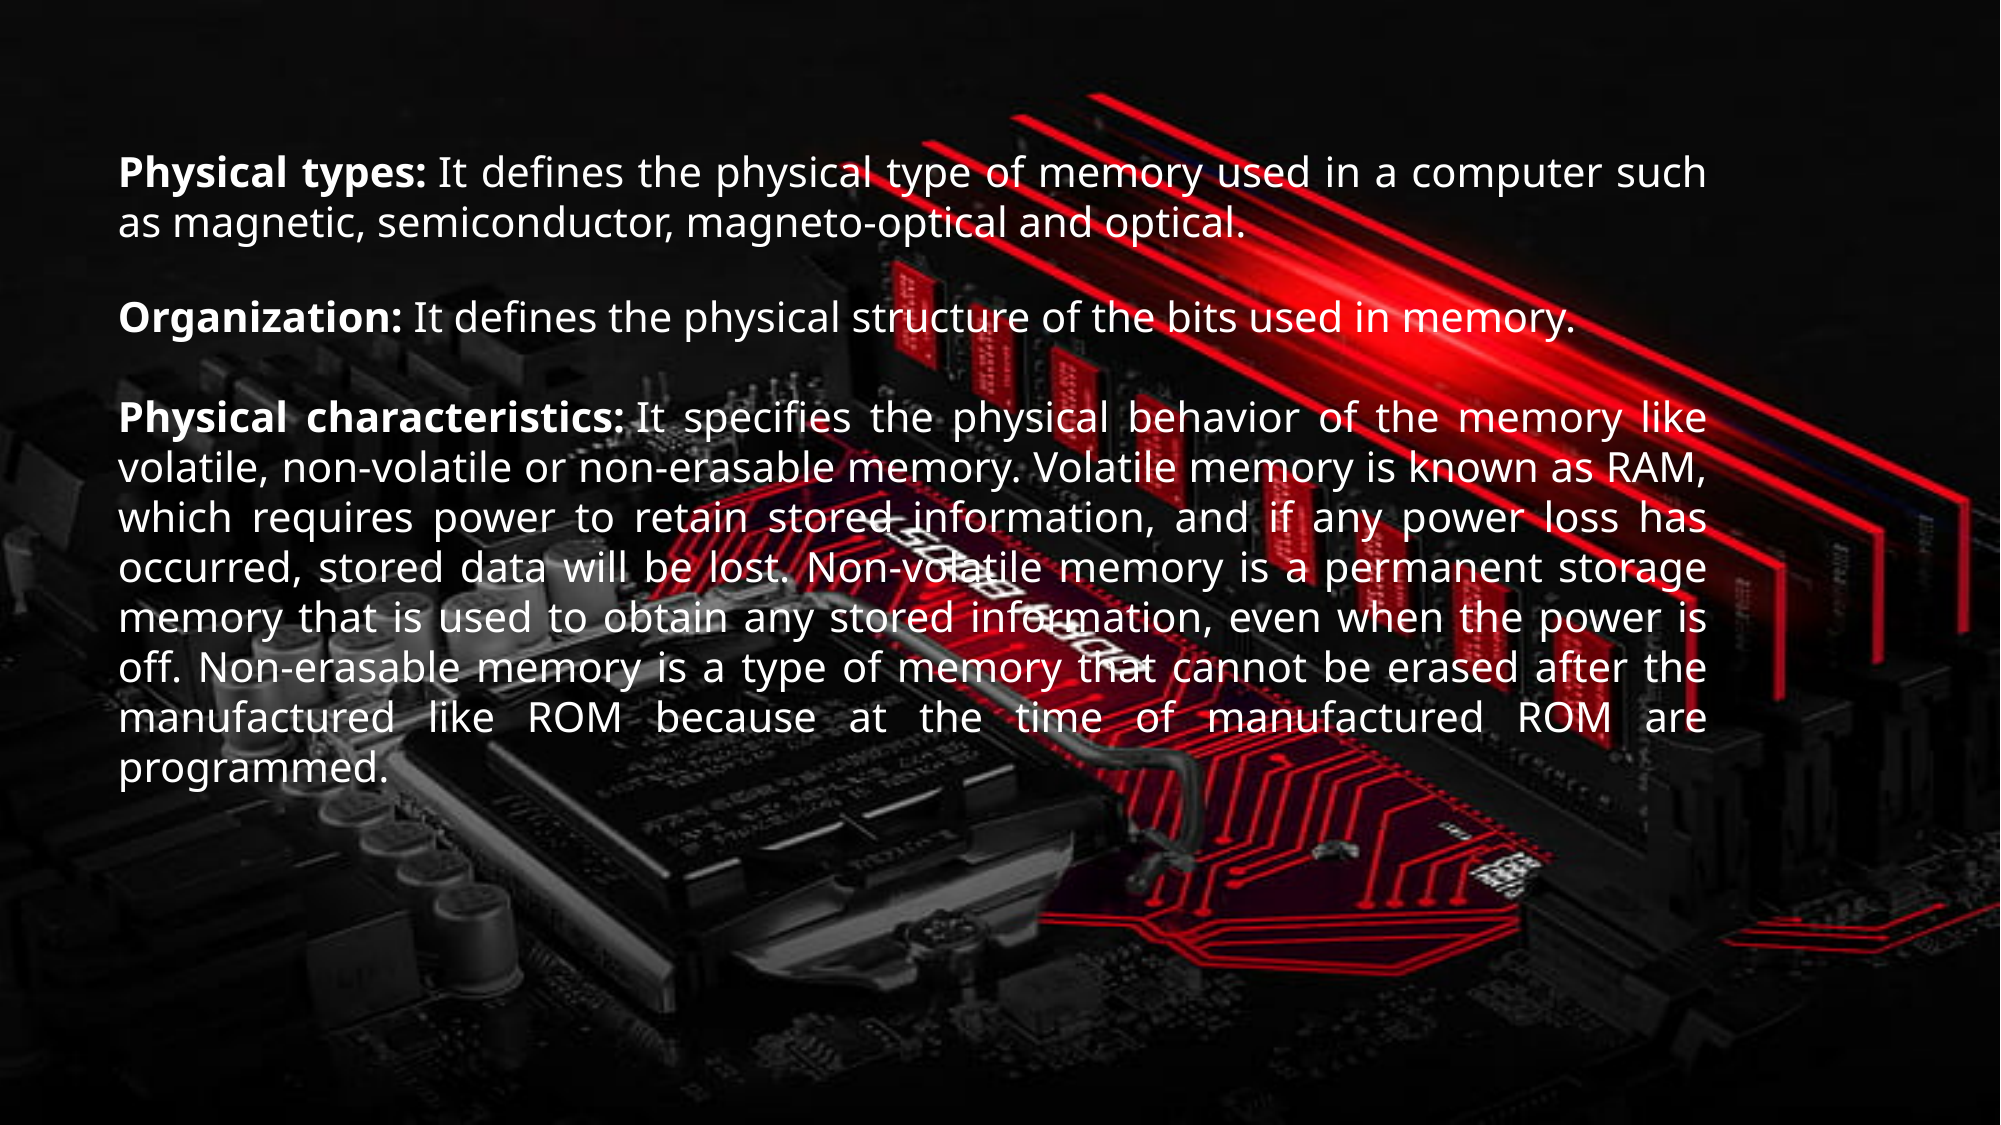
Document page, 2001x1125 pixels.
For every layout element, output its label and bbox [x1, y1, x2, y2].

list [0, 0, 2000, 1125]
